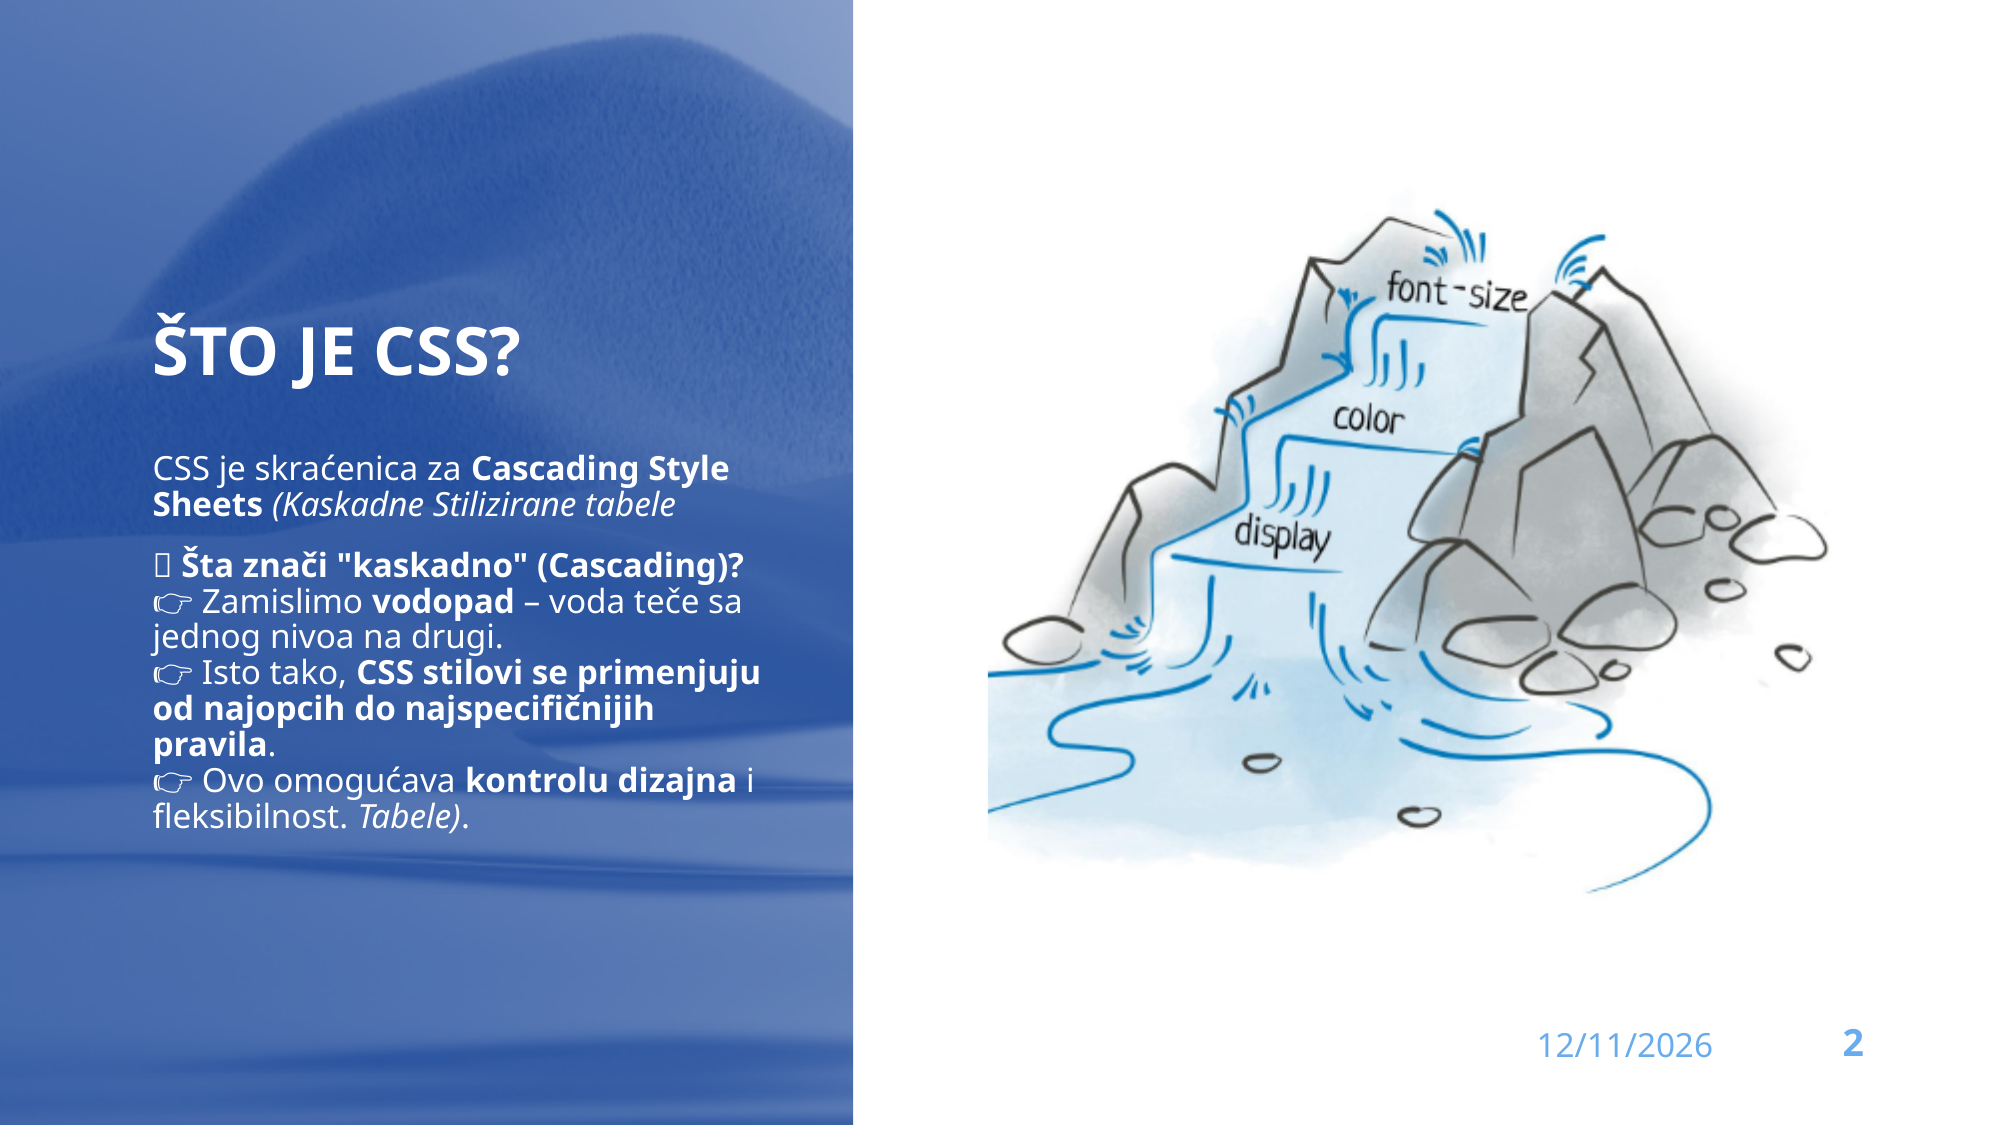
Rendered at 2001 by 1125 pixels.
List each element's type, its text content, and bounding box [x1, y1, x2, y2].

list CSS je skraćenica za Cascading Style Sheets (Kaskadne Stilizirane tabele 💡 Šta znači "kaskadno" (Cascading)? 👉 Zamislimo vodopad – voda teče sa jednog nivoa na drugi. 👉 Isto tako, CSS stilovi se primenjuju od najopcih do najspecifičnijih pravila. 👉 Ovo omogućava kontrolu dizajna i fleksibilnost. Tabele). [137, 444, 783, 963]
picture [0, 0, 854, 1125]
title Što je CSS? [137, 161, 783, 398]
picture [987, 161, 1863, 962]
